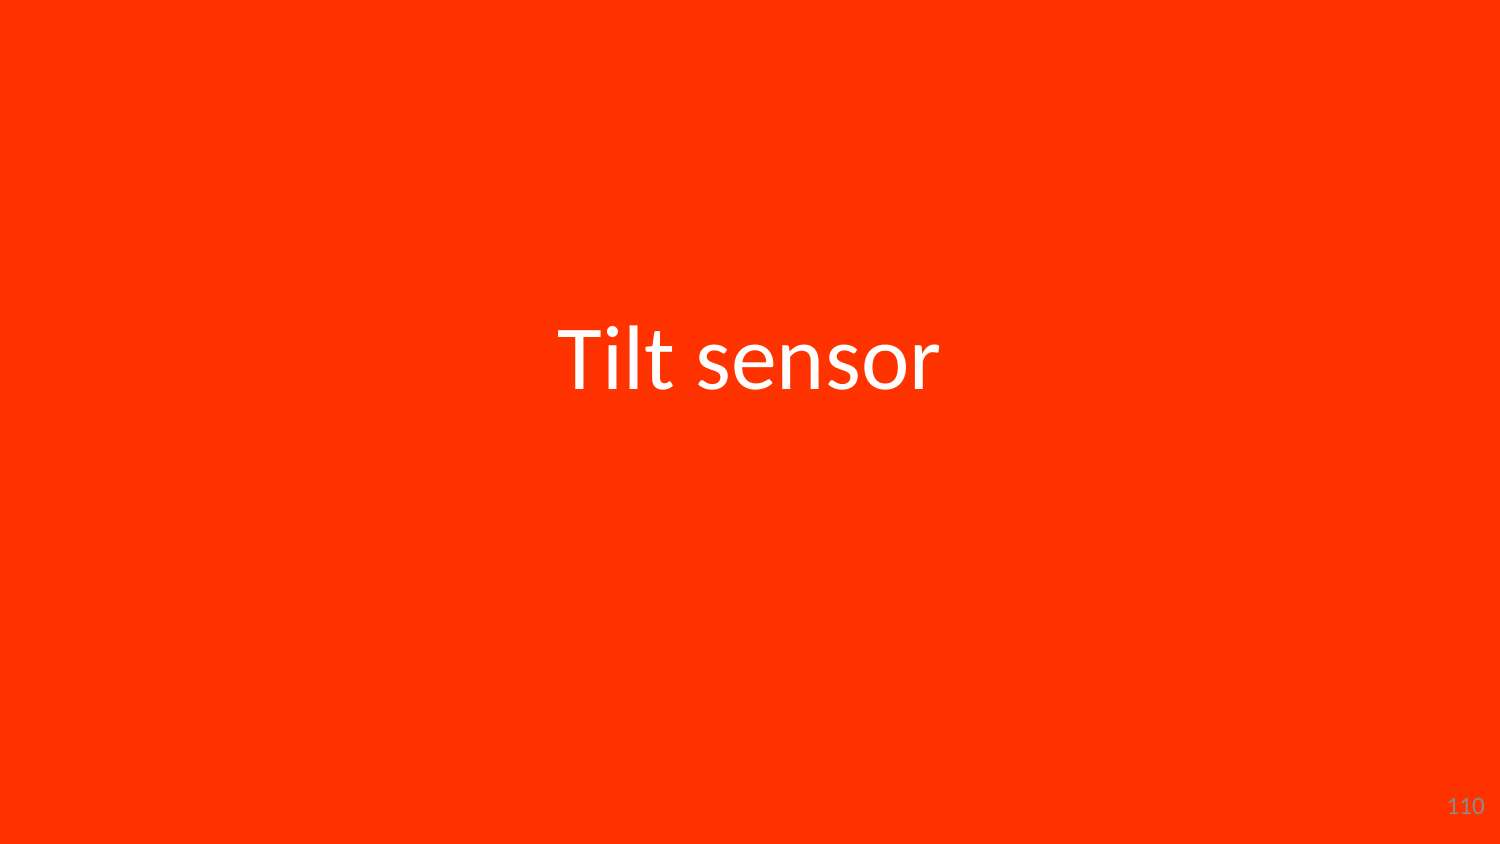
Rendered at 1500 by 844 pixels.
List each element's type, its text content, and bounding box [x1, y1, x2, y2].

title Tilt sensor [112, 262, 1388, 443]
slide_number 110 [1415, 782, 1500, 828]
